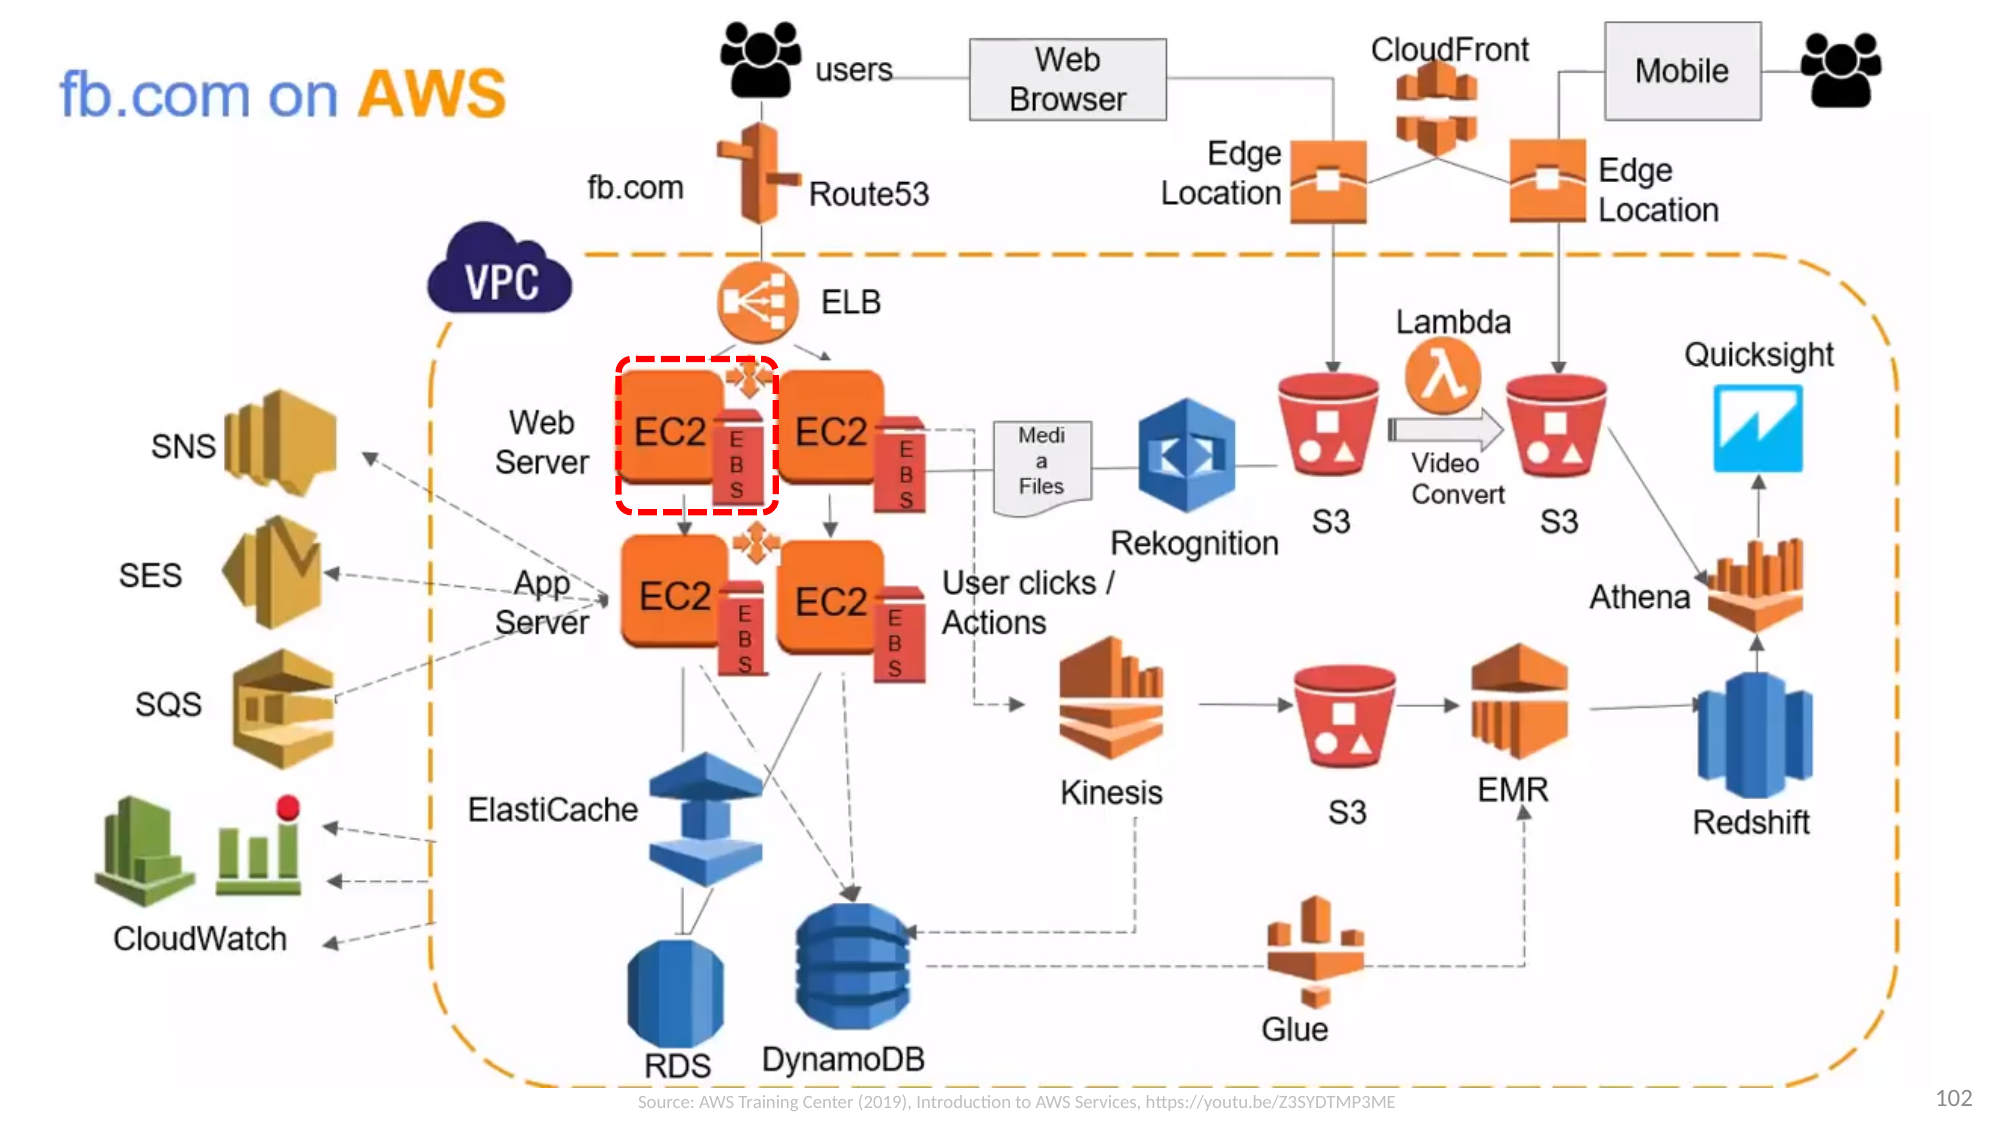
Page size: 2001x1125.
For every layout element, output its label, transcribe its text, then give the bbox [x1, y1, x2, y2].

picture [1, 0, 1932, 1088]
text_box Source: AWS Training Center (2019), Introduction to AWS Services, https://youtu.be/Z3SYDTMP3ME [623, 1088, 1863, 1121]
slide_number 102 [1863, 1076, 1989, 1116]
